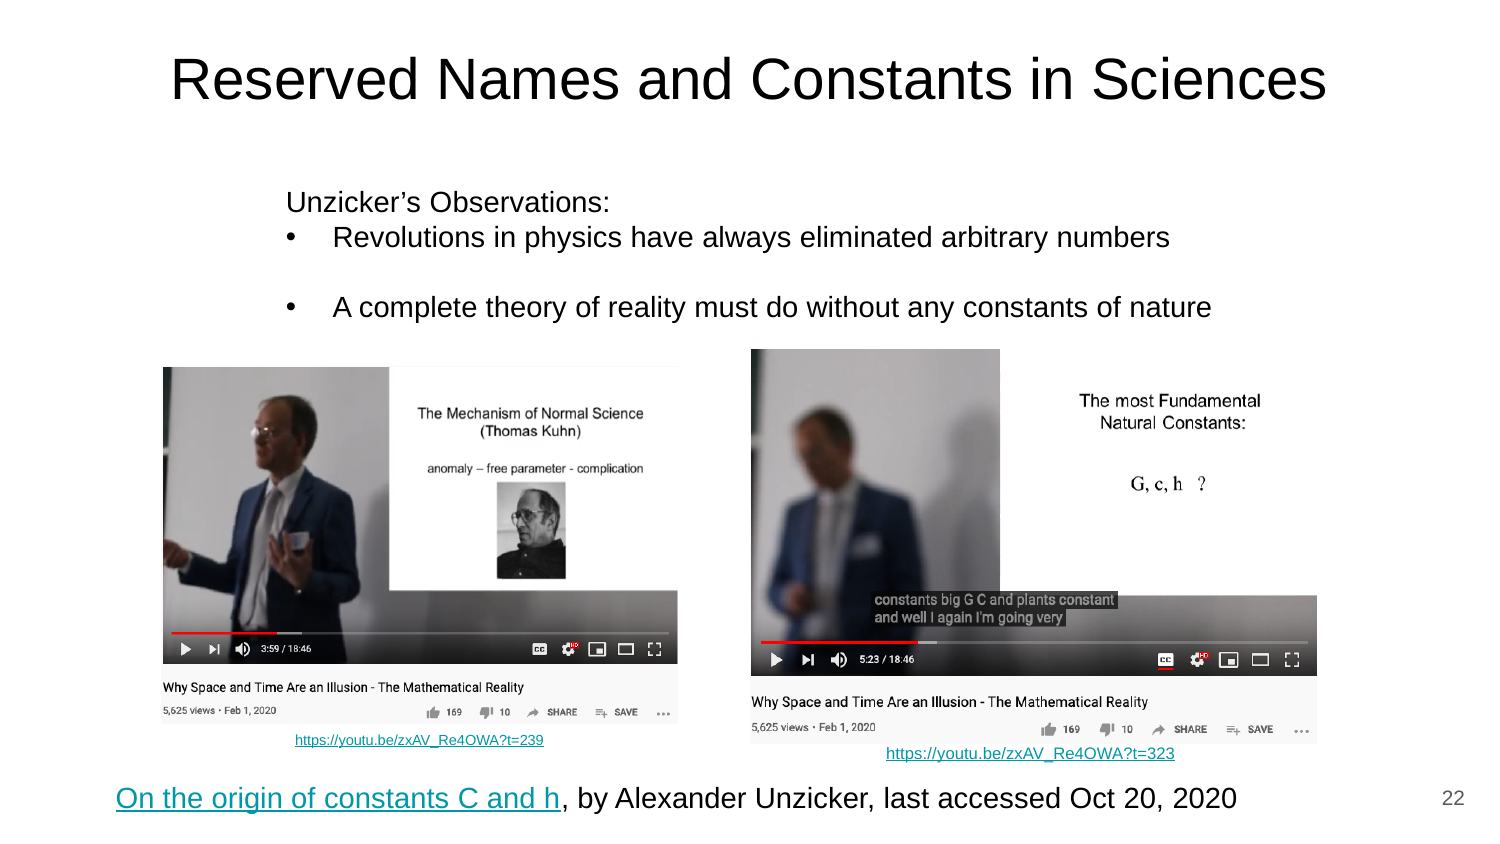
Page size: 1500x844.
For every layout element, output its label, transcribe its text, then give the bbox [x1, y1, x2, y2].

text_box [161, 366, 678, 753]
slide_number 22 [1389, 764, 1480, 830]
title Reserved Names and Constants in Sciences [130, 26, 1370, 182]
text_box Unzicker’s Observations: Revolutions in physics have always eliminated arbitrary numbers A complete theory of reality must do without any constants of nature [271, 176, 1229, 331]
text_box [749, 349, 1318, 769]
text_box On the origin of constants C and h, by Alexander Unzicker, last accessed Oct 20, 2020 [100, 772, 1254, 822]
